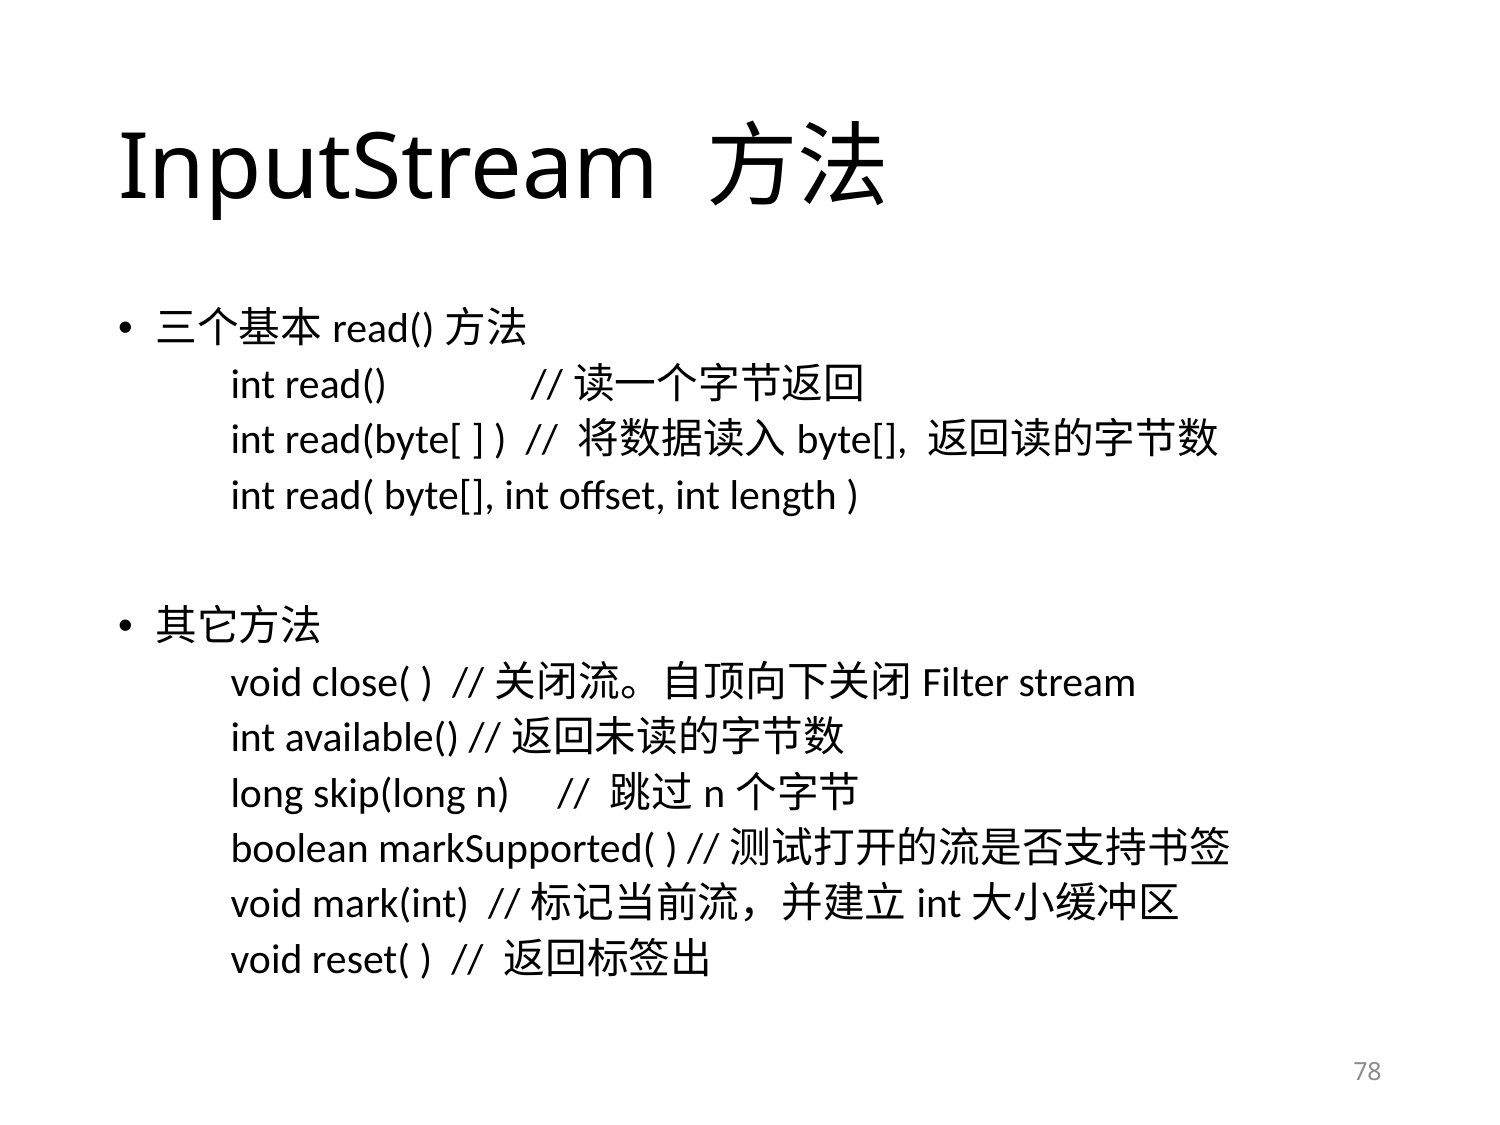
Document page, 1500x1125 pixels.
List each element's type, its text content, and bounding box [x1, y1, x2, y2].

slide_number 78 [1059, 1042, 1397, 1103]
title InputStream 方法 [103, 59, 1397, 278]
list 三个基本read()方法 int read() //读一个字节返回 int read(byte[ ] ) // 将数据读入byte[], 返回读的字节数 int read( byte[], int offset, int length ) 其它方法 void close( ) //关闭流。自顶向下关闭Filter stream int available() //返回未读的字节数 long skip(long n) // 跳过n个字节 boolean markSupported( ) //测试打开的流是否支持书签 void mark(int) //标记当前流，并建立int大小缓冲区 void reset( ) // 返回标签出 [103, 299, 1397, 1014]
